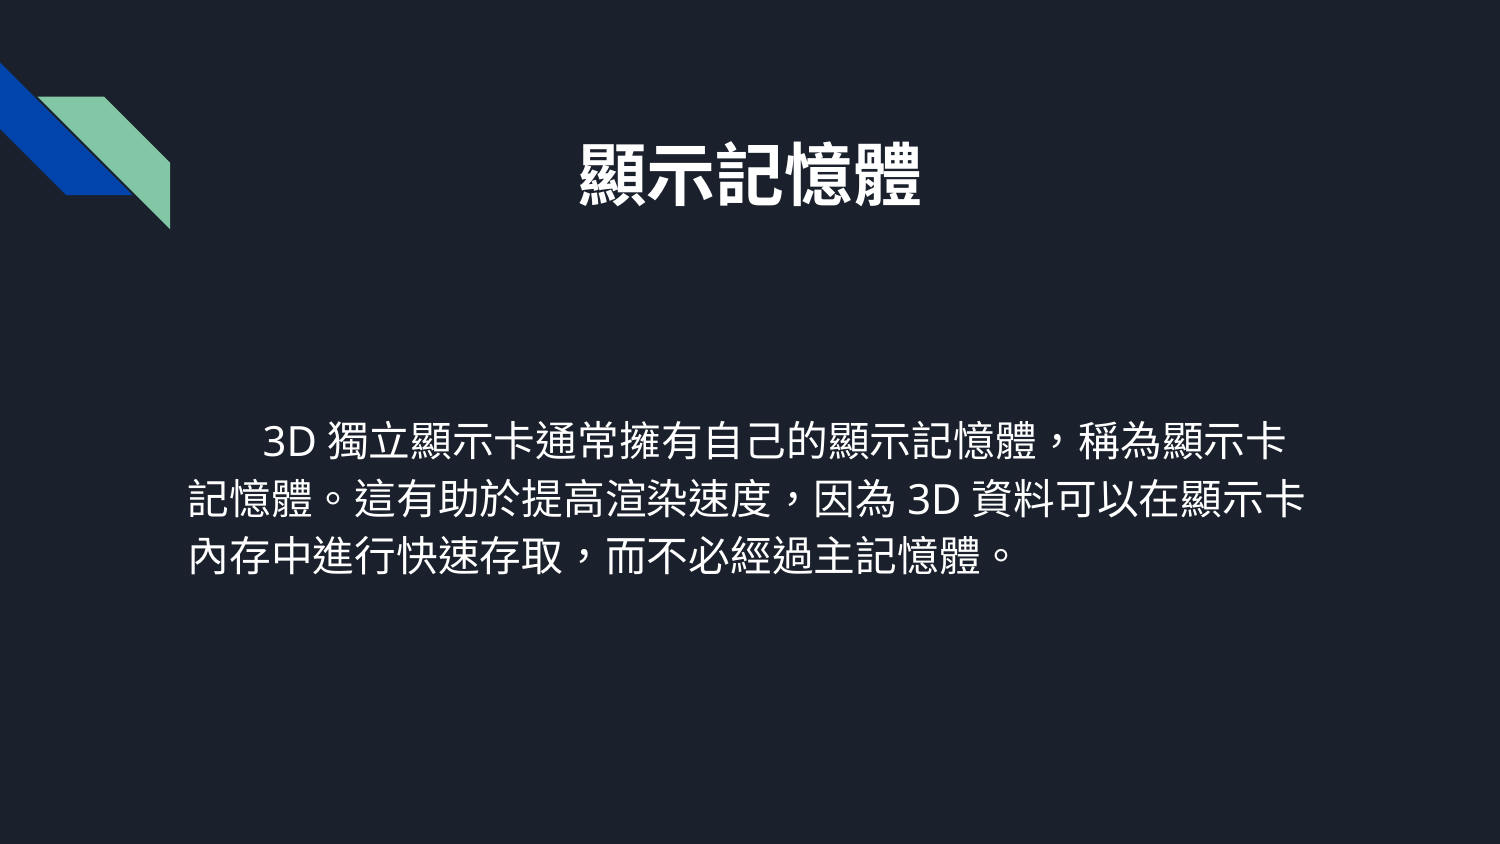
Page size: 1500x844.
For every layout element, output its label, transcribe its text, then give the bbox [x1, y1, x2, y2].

list 3D獨立顯示卡通常擁有自己的顯示記憶體，稱為顯示卡記憶體。這有助於提高渲染速度，因為3D資料可以在顯示卡內存中進行快速存取，而不必經過主記憶體。 [172, 254, 1328, 733]
title 顯示記憶體 [172, 108, 1328, 238]
